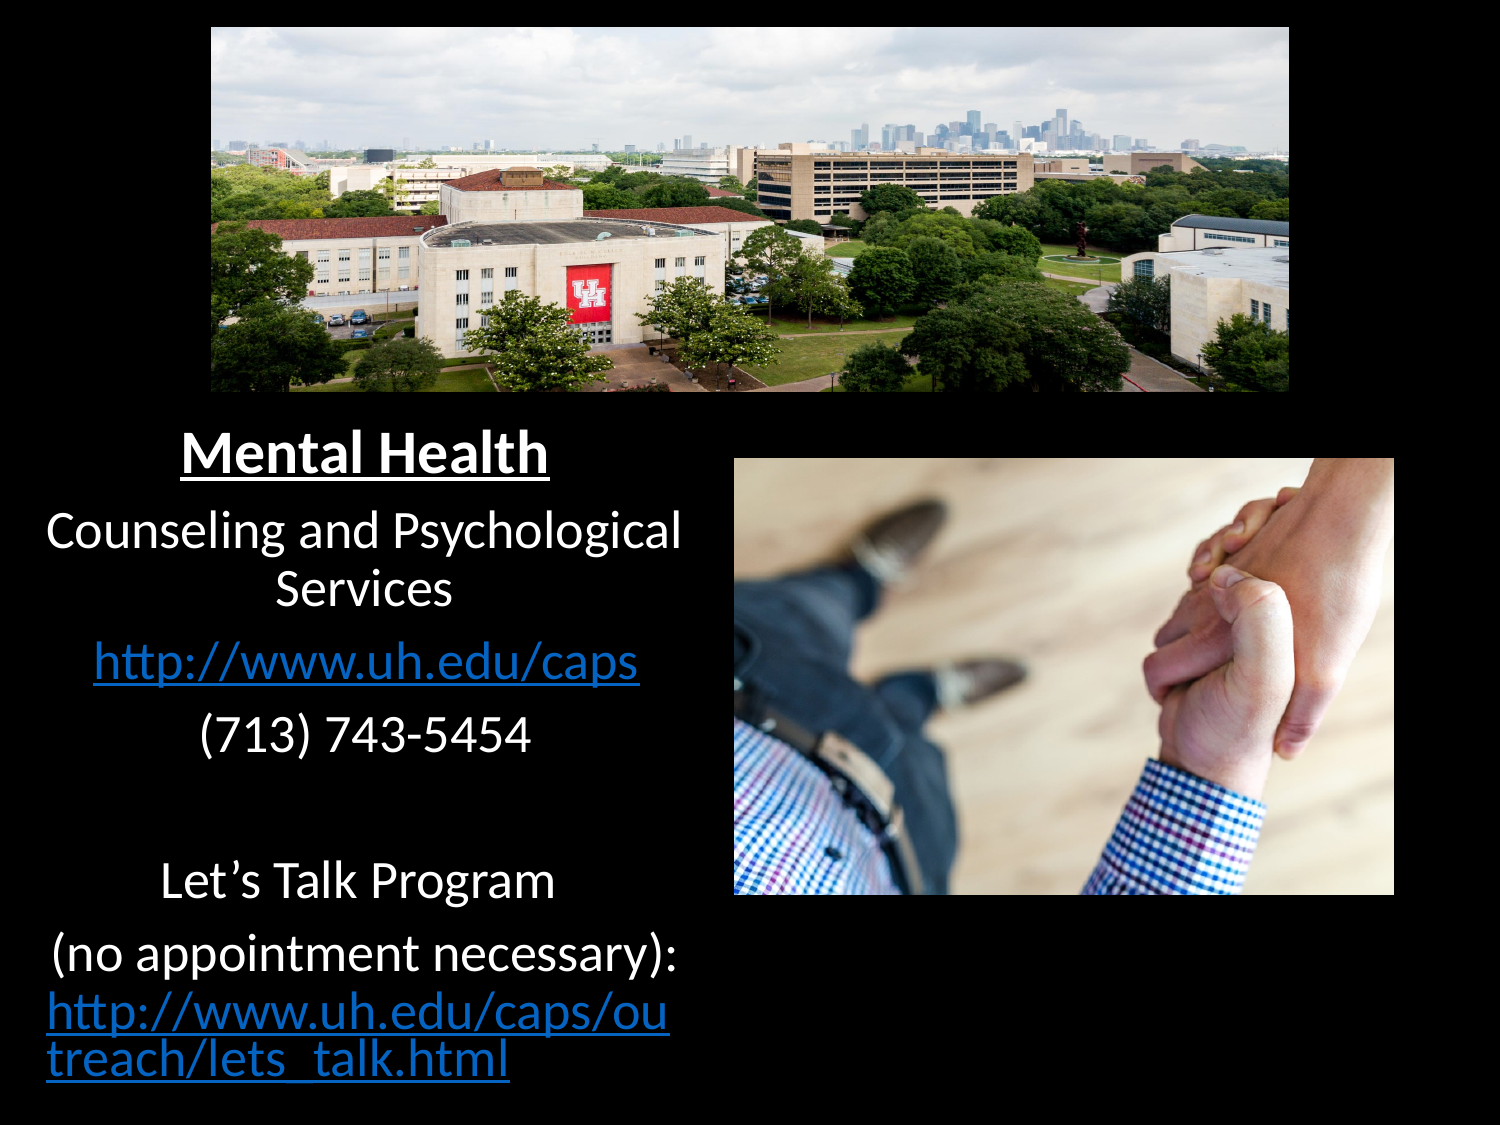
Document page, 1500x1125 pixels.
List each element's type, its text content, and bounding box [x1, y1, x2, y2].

list Mental Health Counseling and Psychological Services http://www.uh.edu/caps (713) 743-5454 Let’s Talk Program (no appointment necessary): http://www.uh.edu/caps/outreach/lets_talk.html [31, 412, 699, 1068]
picture [211, 27, 1289, 392]
picture [734, 458, 1395, 895]
